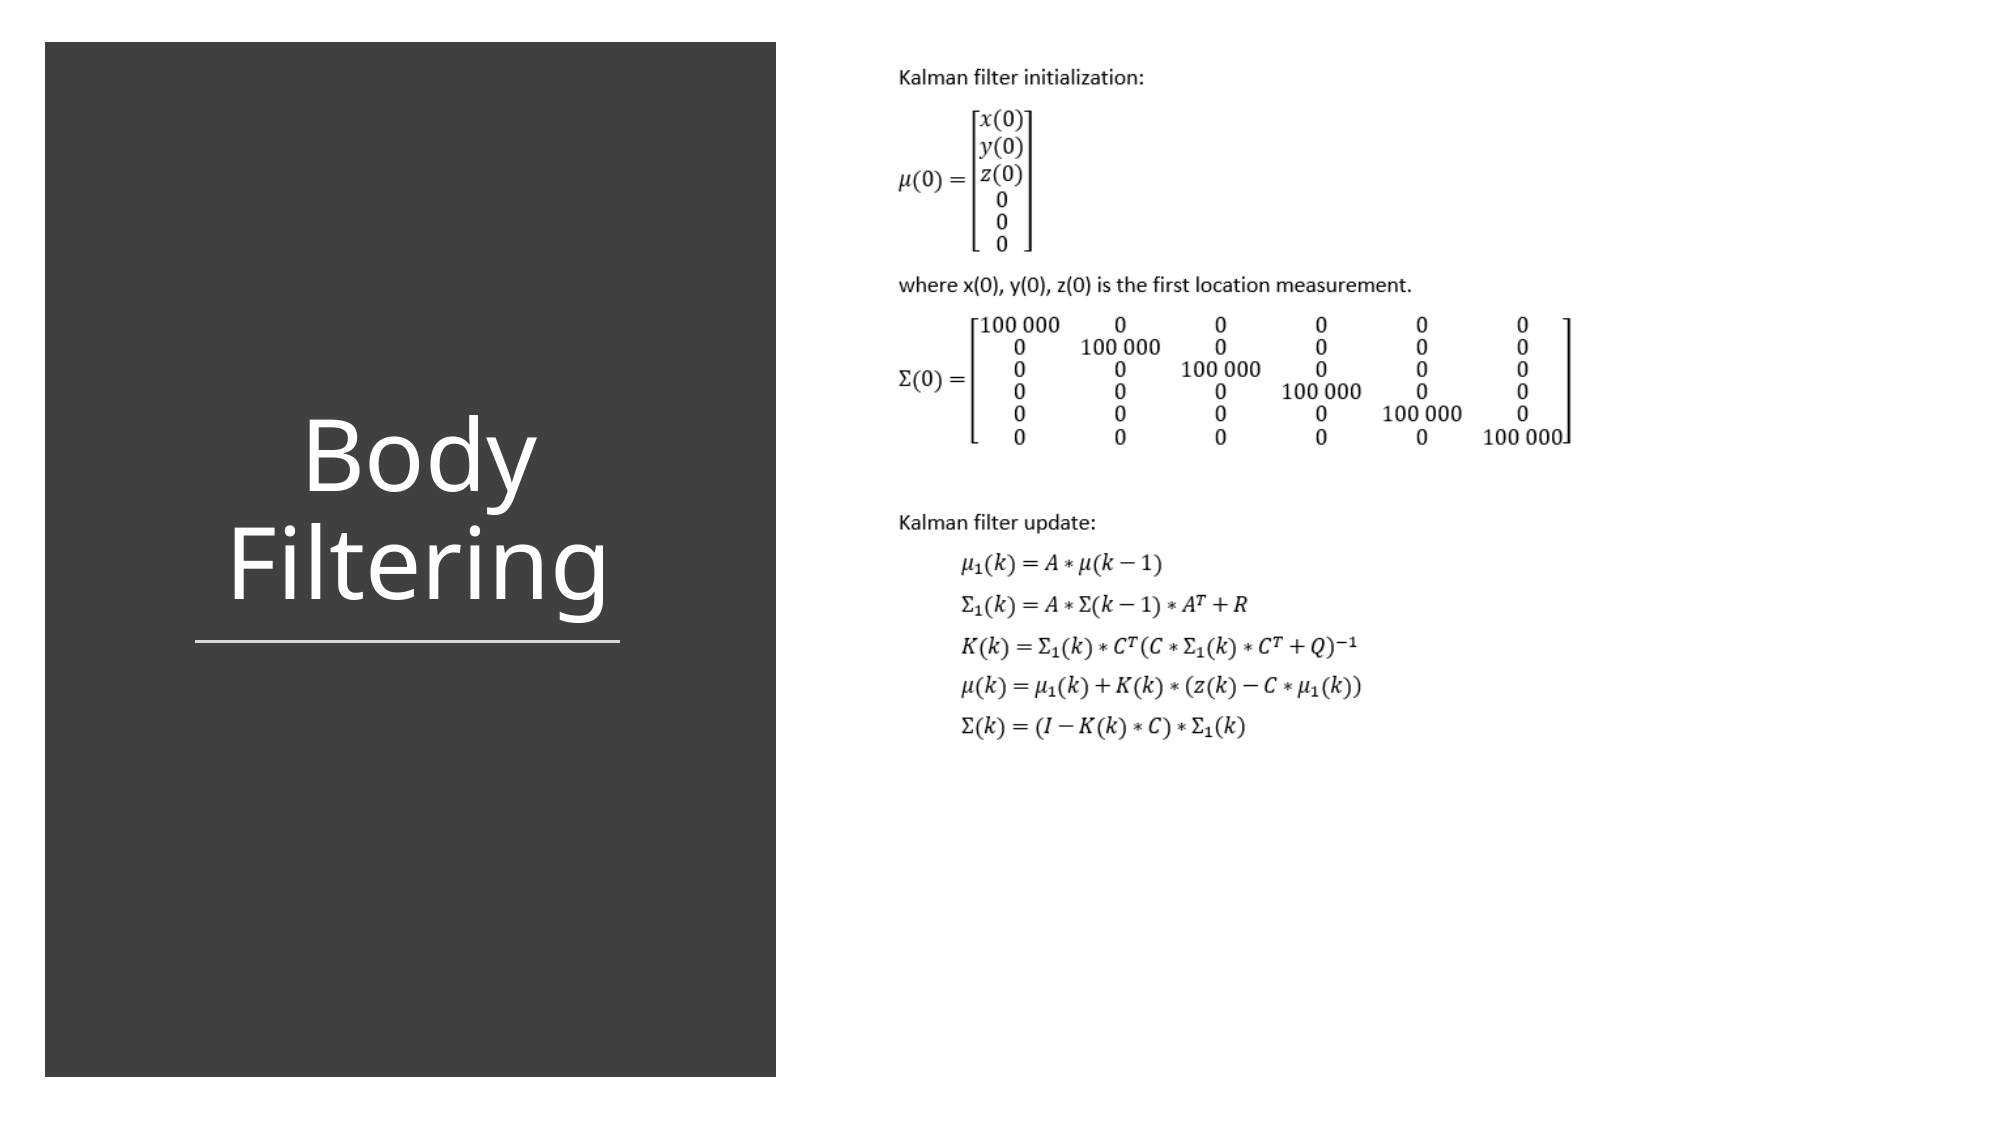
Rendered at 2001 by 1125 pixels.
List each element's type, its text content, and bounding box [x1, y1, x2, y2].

text_box Body Filtering [82, 149, 756, 629]
picture [883, 52, 1585, 766]
text_box [54, 52, 767, 1067]
